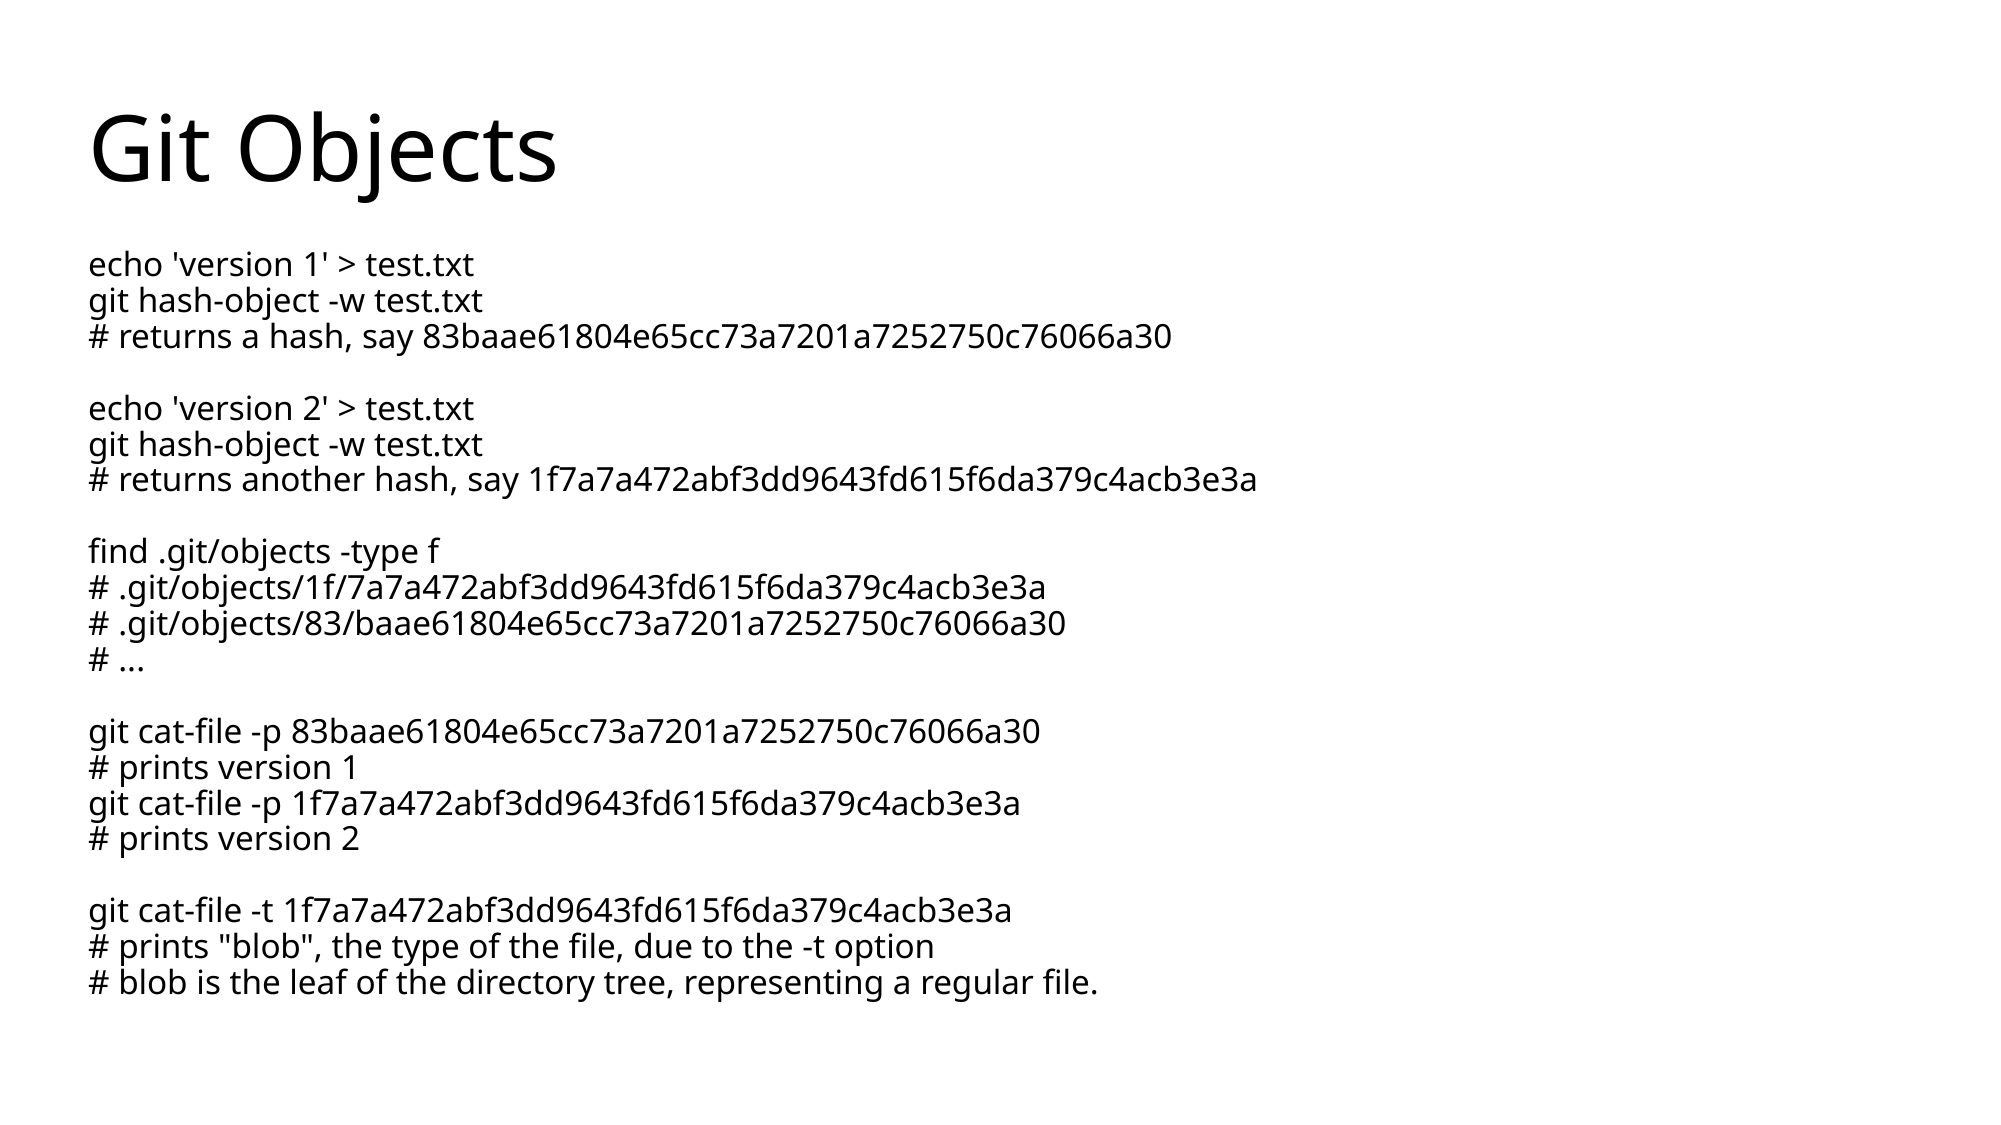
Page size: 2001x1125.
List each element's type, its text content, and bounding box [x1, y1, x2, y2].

list echo 'version 1' > test.txt git hash-object -w test.txt # returns a hash, say 83baae61804e65cc73a7201a7252750c76066a30 echo 'version 2' > test.txt git hash-object -w test.txt # returns another hash, say 1f7a7a472abf3dd9643fd615f6da379c4acb3e3a find .git/objects -type f # .git/objects/1f/7a7a472abf3dd9643fd615f6da379c4acb3e3a # .git/objects/83/baae61804e65cc73a7201a7252750c76066a30 # ... git cat-file -p 83baae61804e65cc73a7201a7252750c76066a30 # prints version 1 git cat-file -p 1f7a7a472abf3dd9643fd615f6da379c4acb3e3a # prints version 2 git cat-file -t 1f7a7a472abf3dd9643fd615f6da379c4acb3e3a # prints "blob", the type of the file, due to the -t option # blob is the leaf of the directory tree, representing a regular file. [68, 227, 1932, 1059]
title Git Objects [68, 82, 1932, 208]
